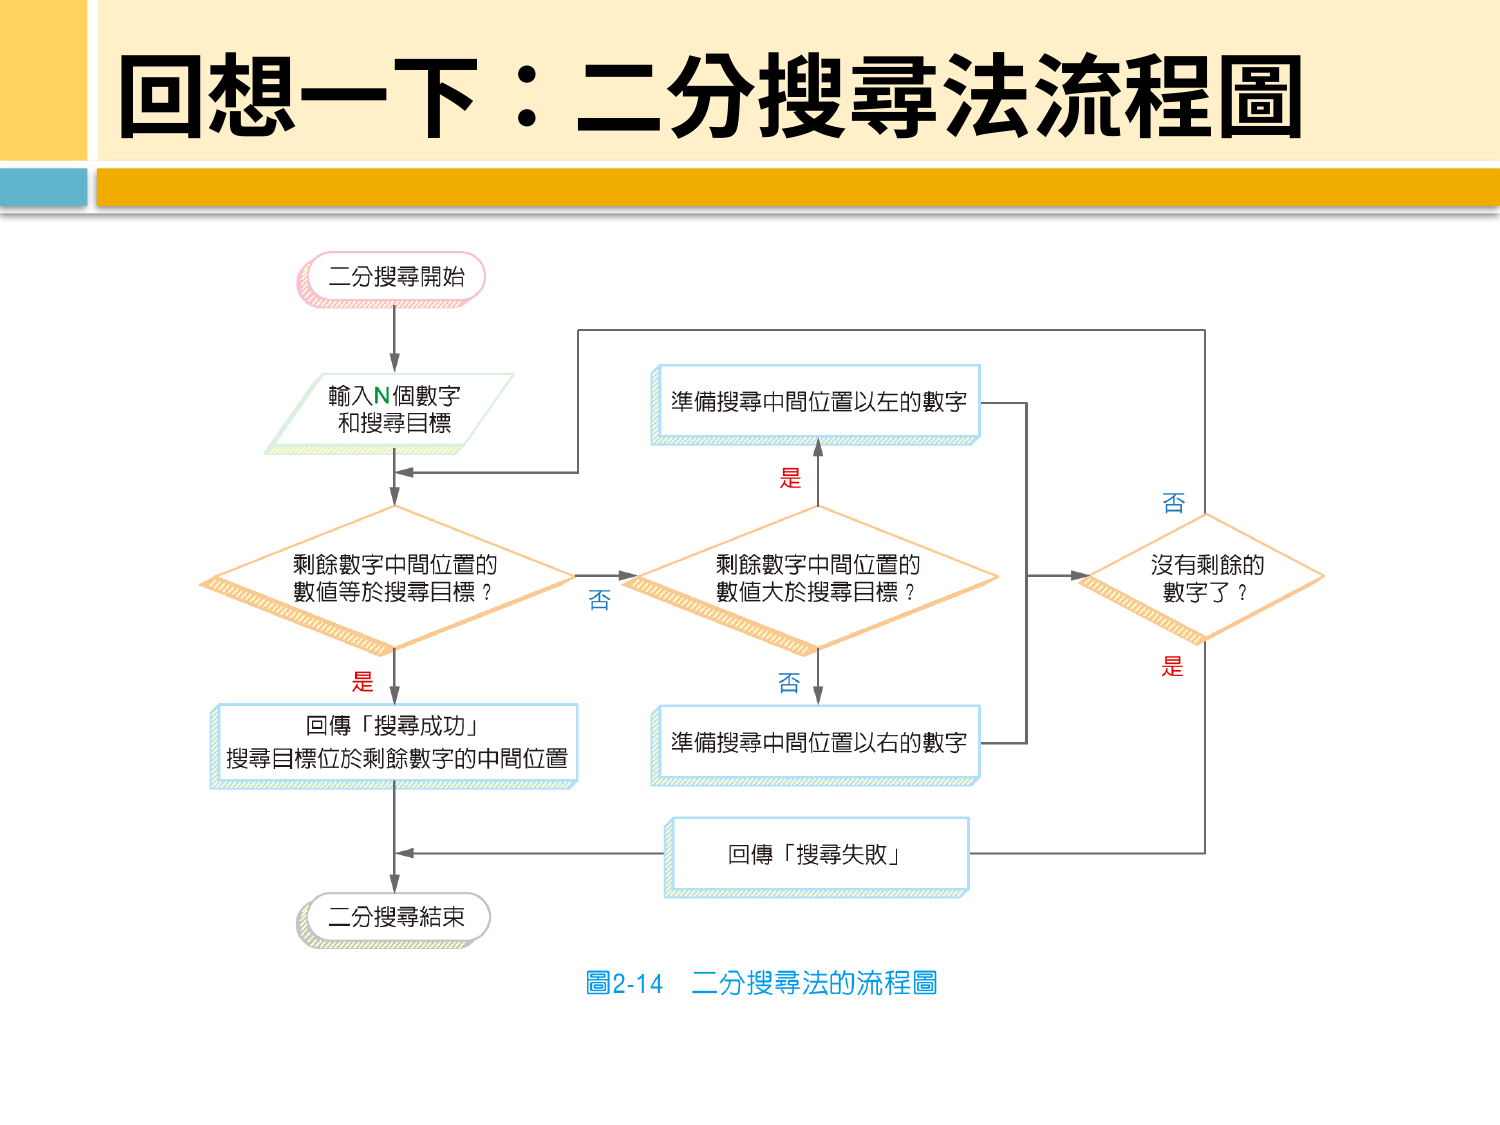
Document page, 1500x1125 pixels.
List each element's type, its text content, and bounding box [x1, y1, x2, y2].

title 回想一下：二分搜尋法流程圖 [100, 26, 1438, 161]
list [178, 237, 1360, 1030]
